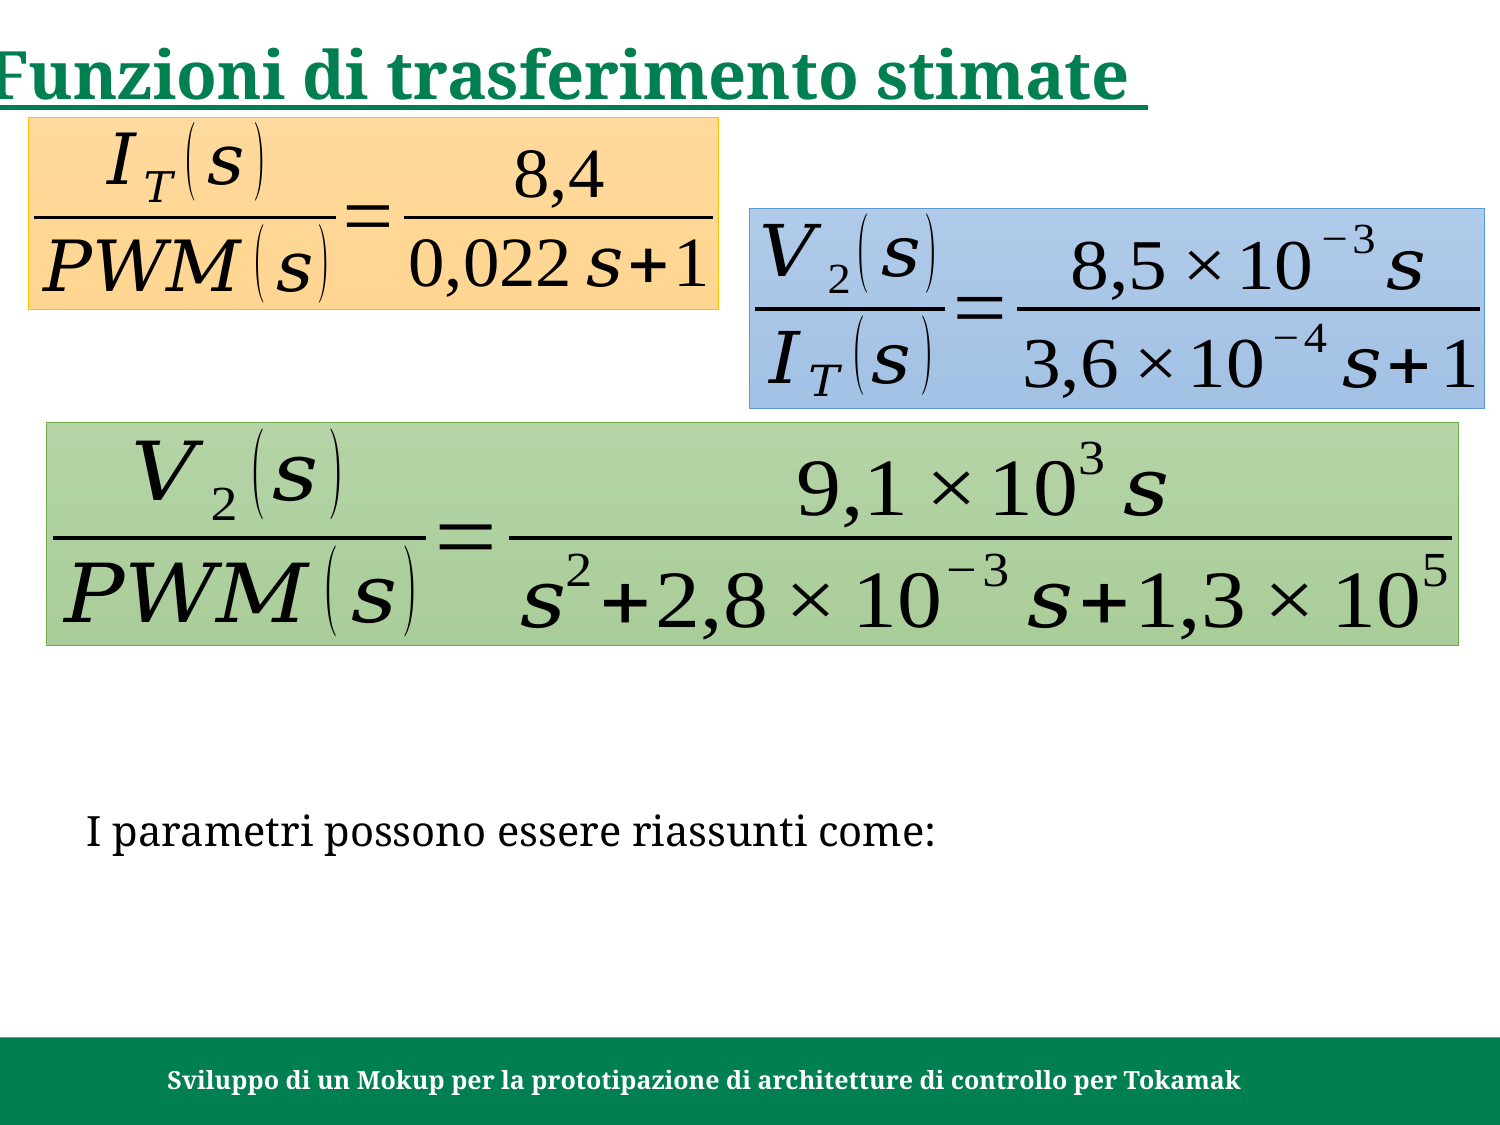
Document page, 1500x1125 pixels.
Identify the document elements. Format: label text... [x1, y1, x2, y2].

text_box 15/10/2021 Sviluppo di un Mokup per la prototipazione di architetture di controllo per Tokamak Pagina 43 [0, 1037, 1500, 1125]
text_box Funzioni di trasferimento stimate [0, 25, 1163, 121]
text_box I parametri possono essere riassunti come: [71, 797, 1143, 863]
